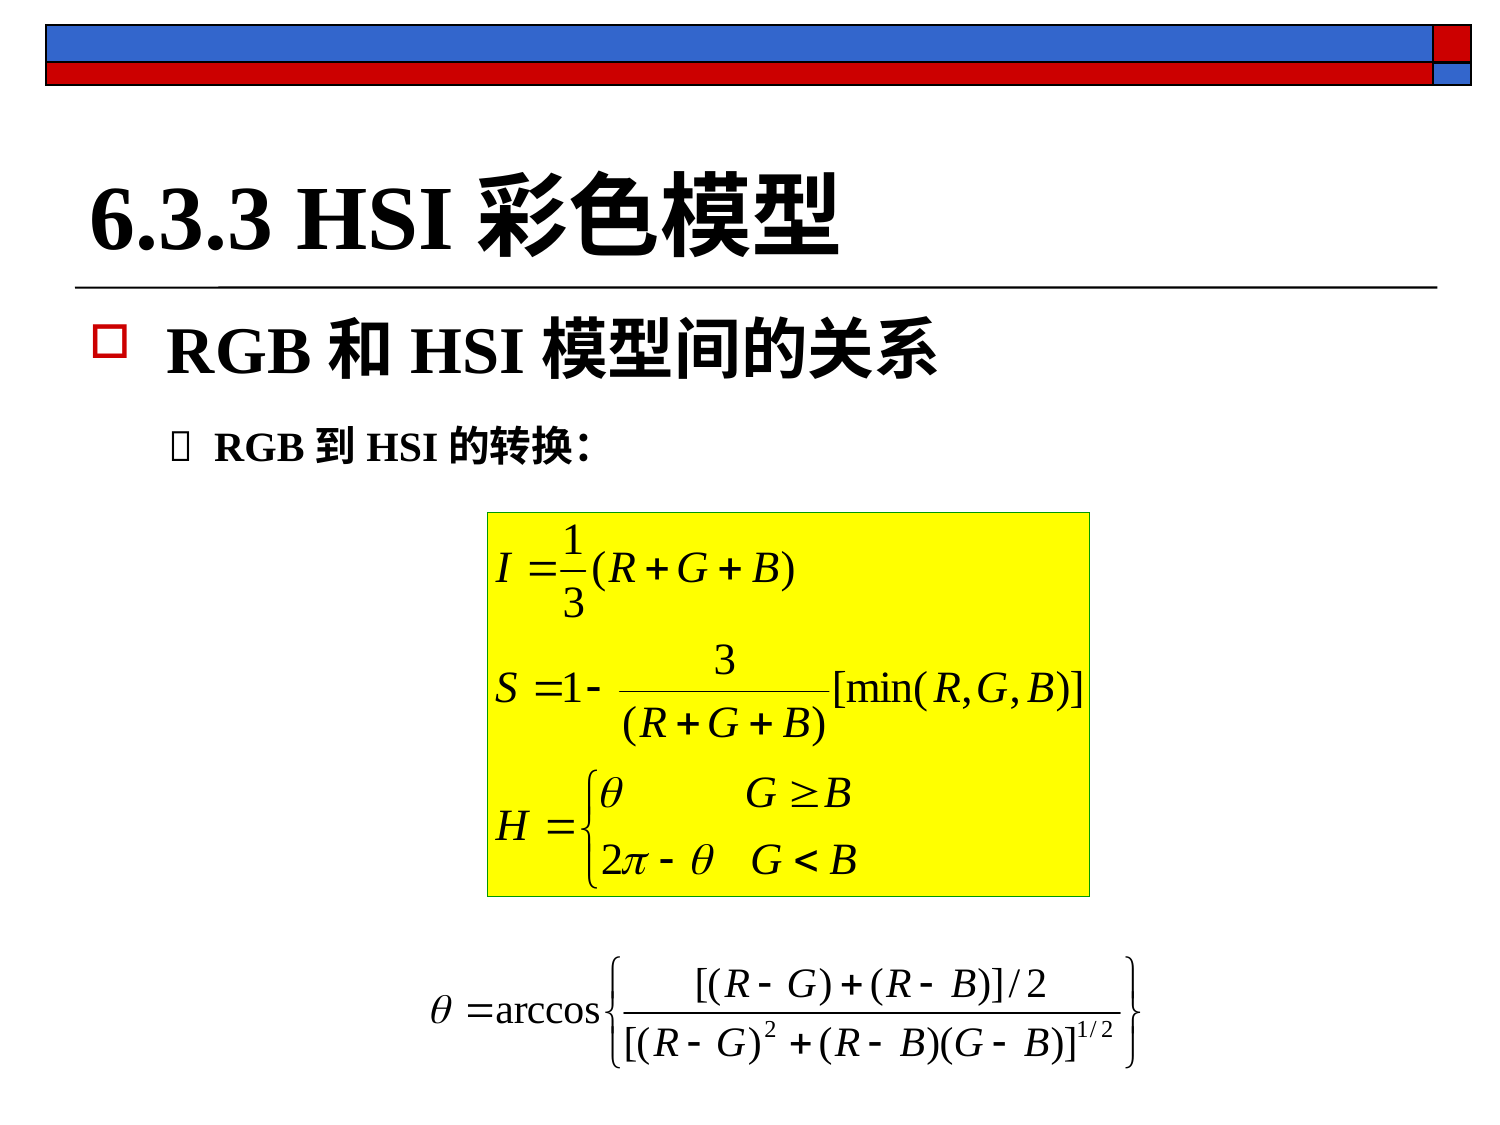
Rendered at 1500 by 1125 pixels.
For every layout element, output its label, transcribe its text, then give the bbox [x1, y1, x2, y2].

slide_number [1112, 1024, 1426, 1101]
list RGB和HSI模型间的关系 [74, 299, 1426, 1006]
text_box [487, 512, 1090, 897]
text_box  RGB到HSI的转换： [153, 412, 631, 478]
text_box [424, 949, 1150, 1076]
title 6.3.3 HSI彩色模型 [74, 87, 1426, 276]
